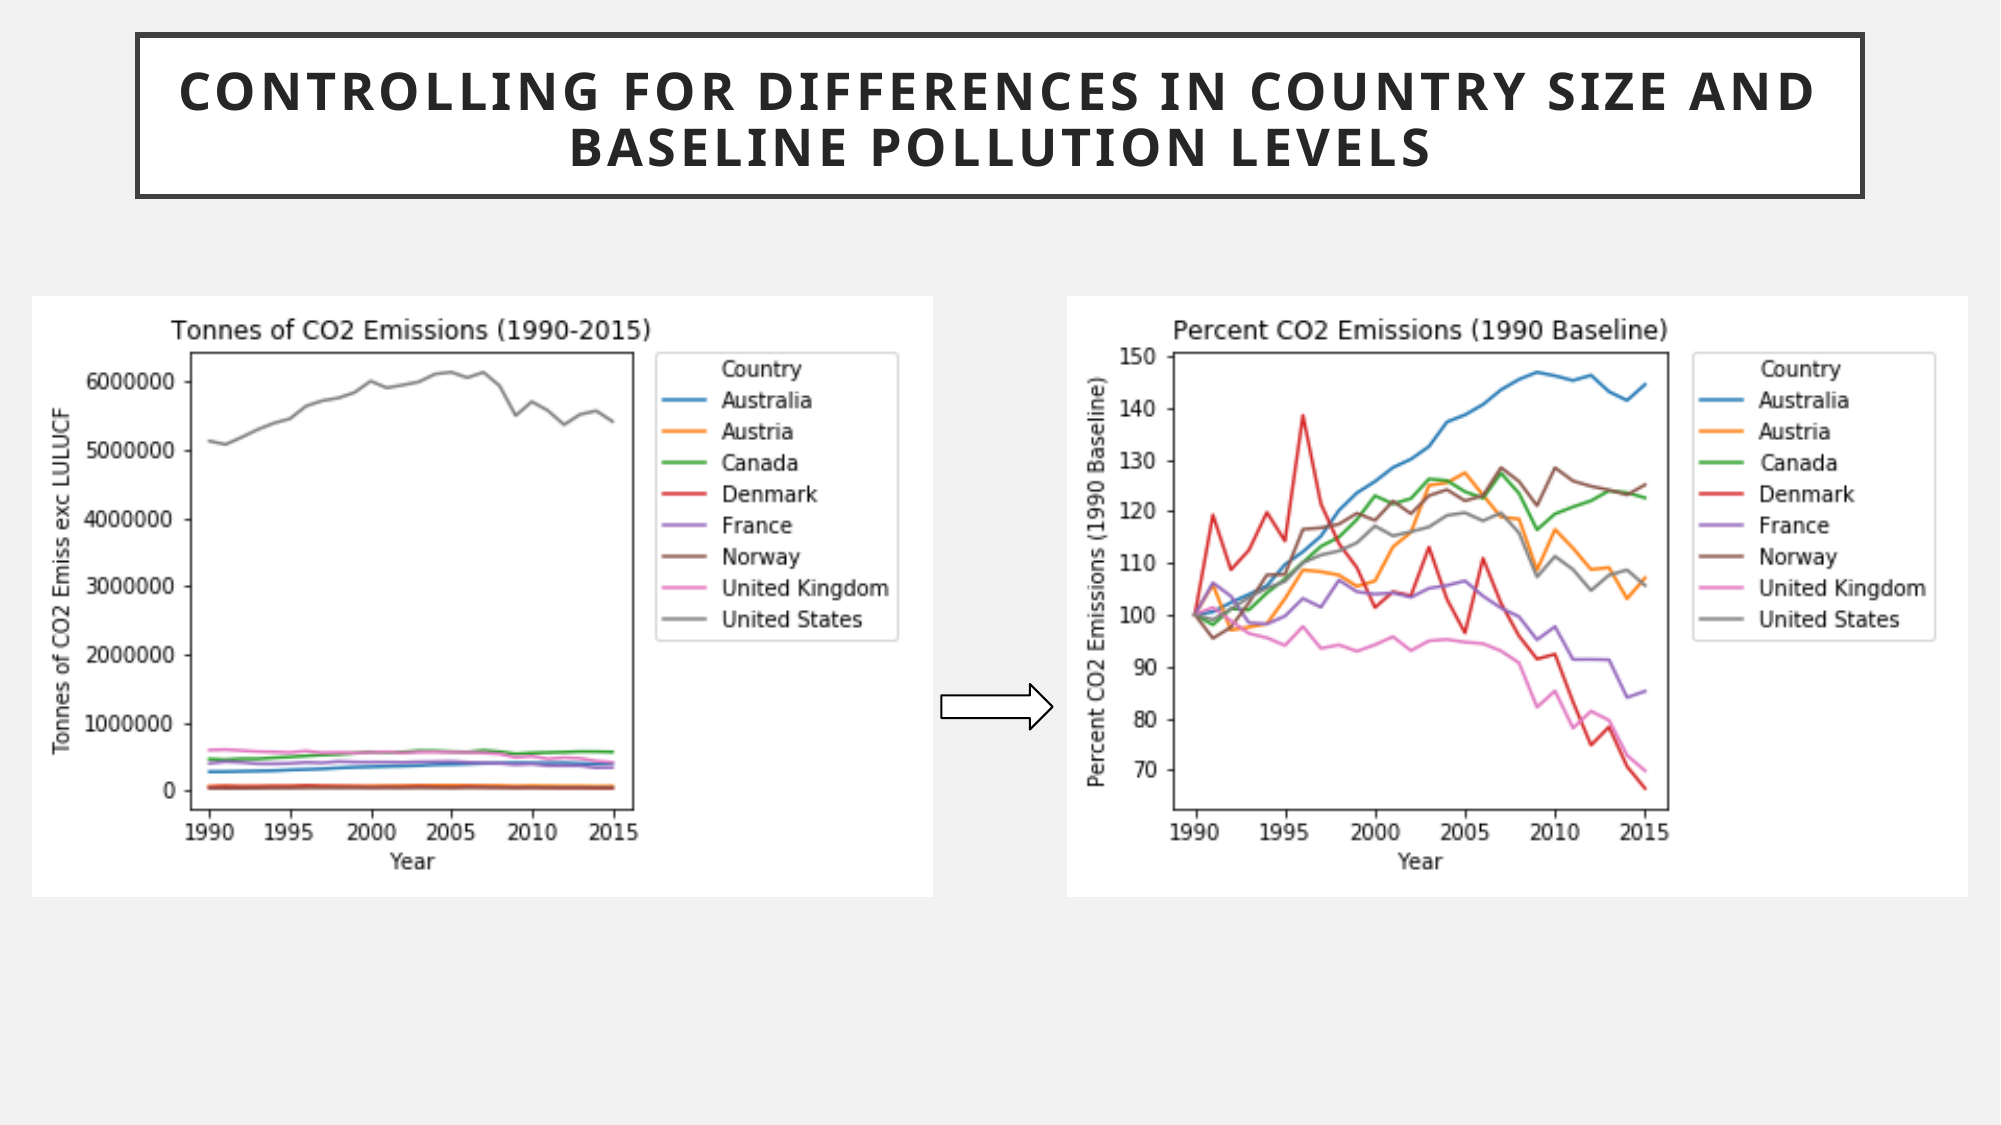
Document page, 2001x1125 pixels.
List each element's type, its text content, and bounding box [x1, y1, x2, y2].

text_box [940, 683, 1054, 731]
title Controlling For Differences in Country Size and Baseline Pollution Levels [135, 32, 1865, 199]
picture [1067, 296, 1968, 897]
picture [32, 296, 933, 897]
